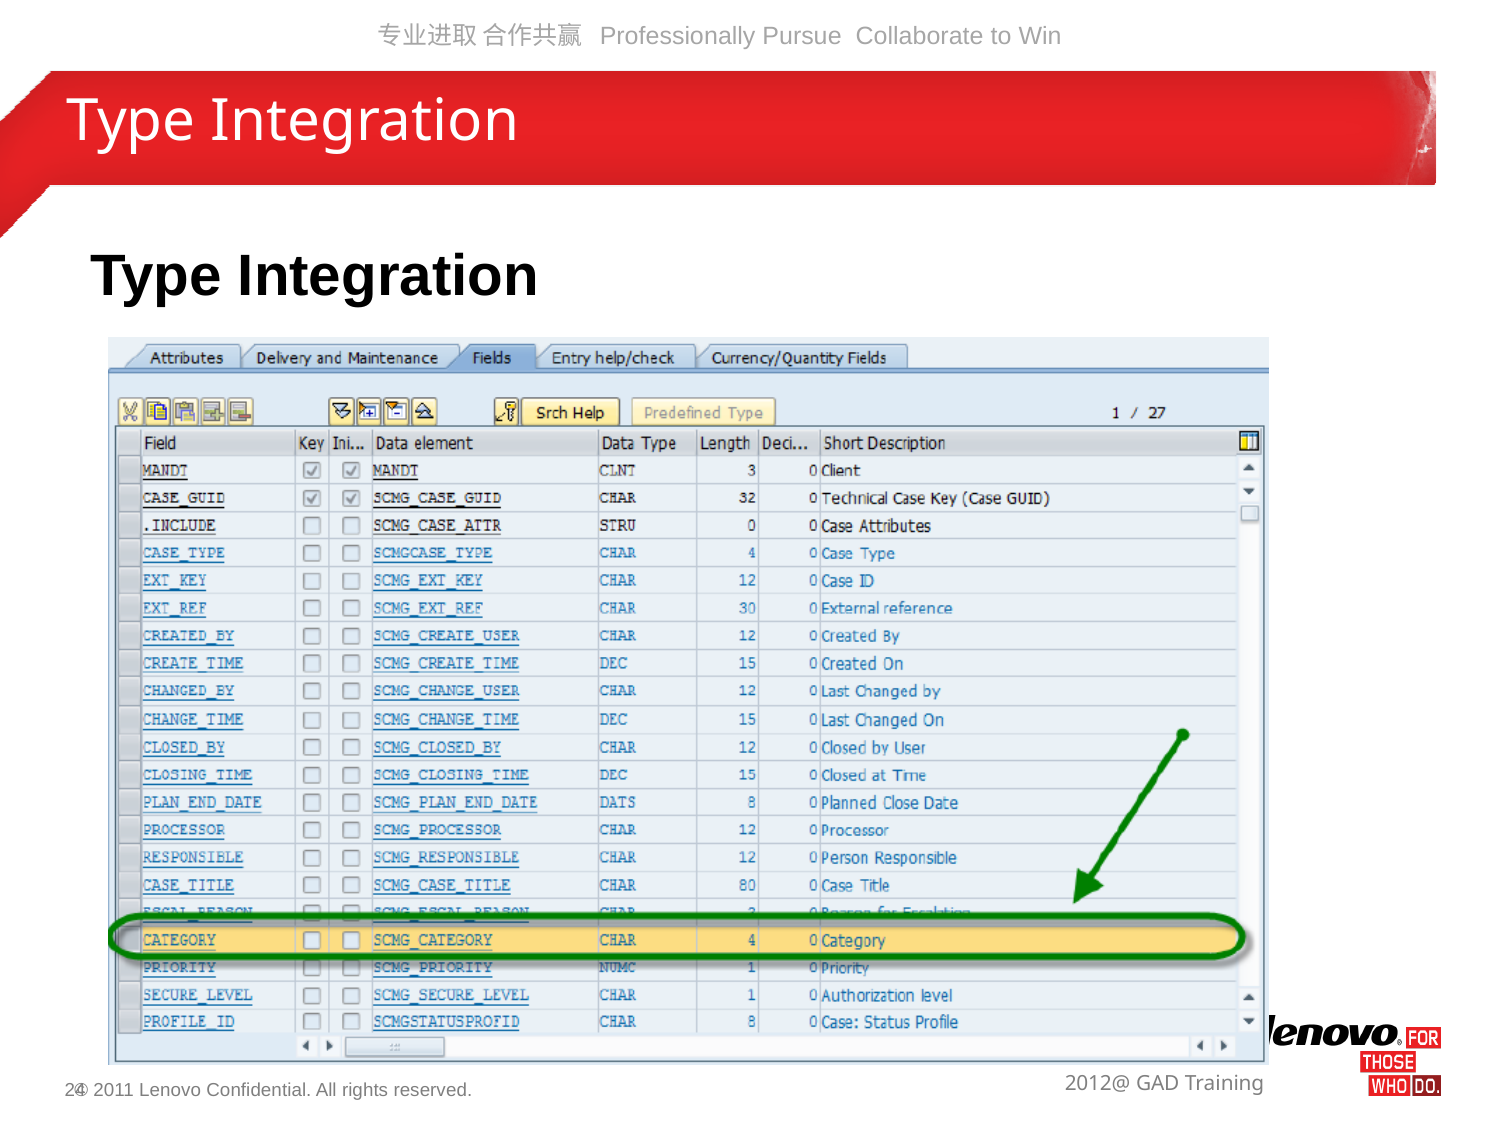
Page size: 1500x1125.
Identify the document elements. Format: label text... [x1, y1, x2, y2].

title Type Integration [51, 75, 1500, 172]
picture [108, 337, 1441, 1096]
picture [0, 0, 1500, 250]
text_box Type Integration [90, 237, 540, 308]
